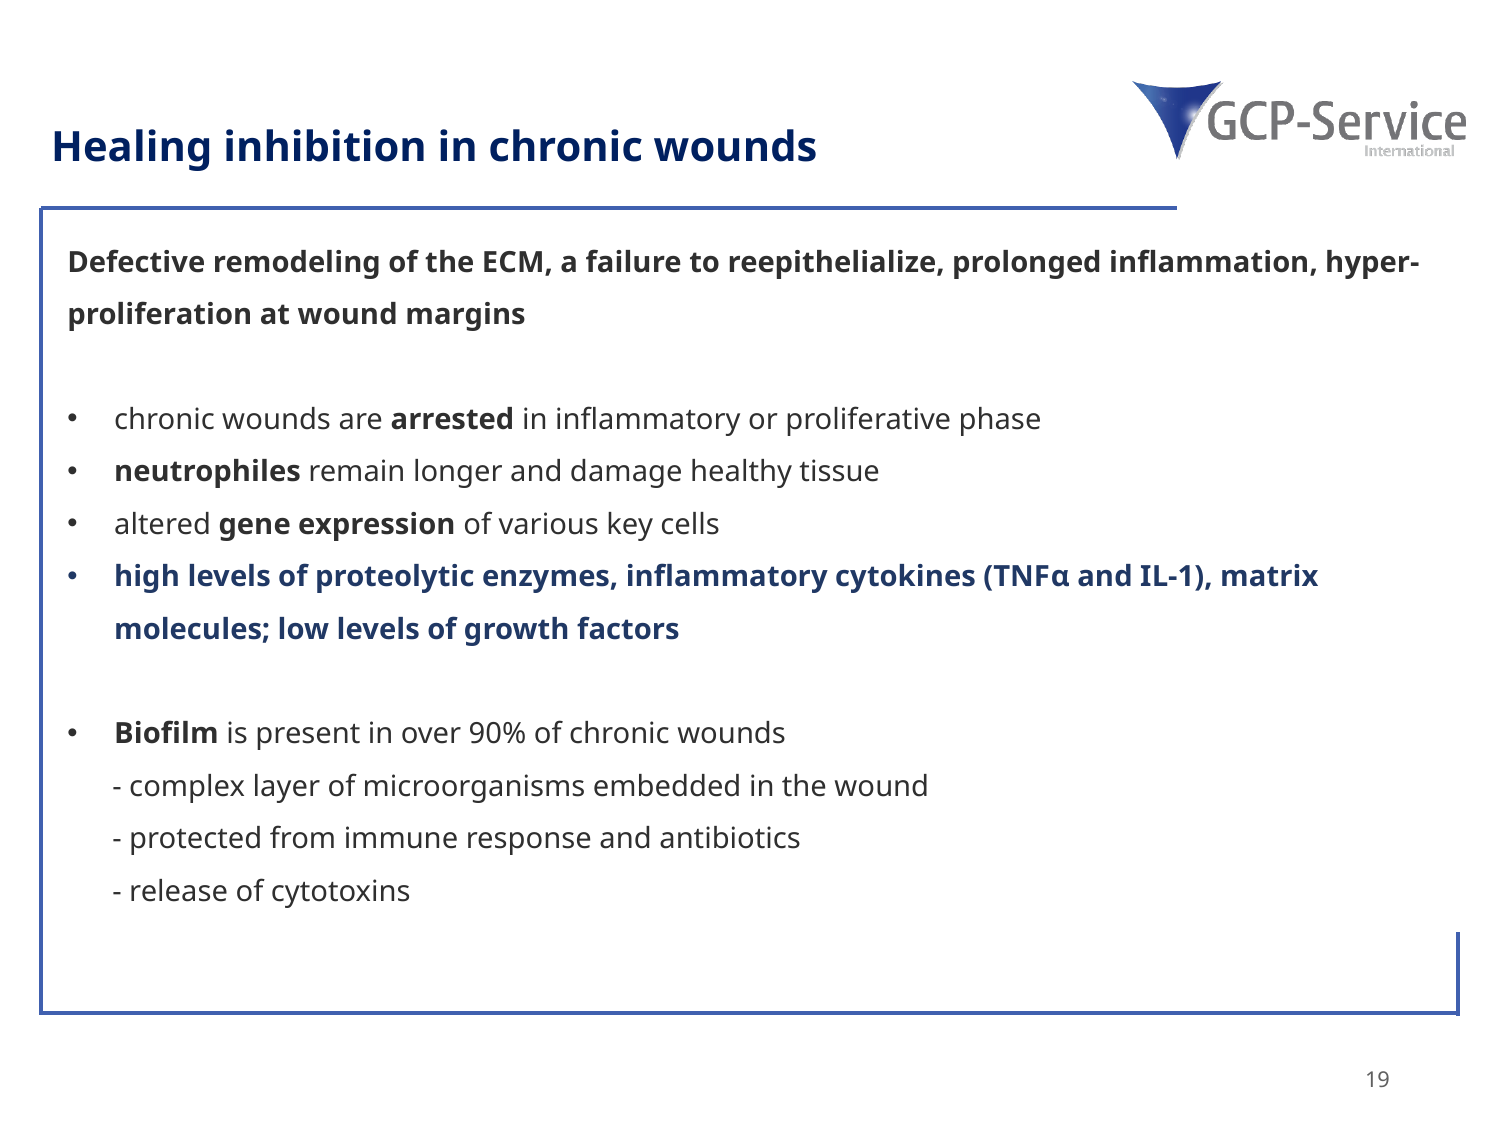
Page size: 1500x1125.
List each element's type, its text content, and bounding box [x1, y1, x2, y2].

text_box Healing inhibition in chronic wounds [36, 91, 1269, 178]
slide_number 19 [1067, 1050, 1405, 1111]
picture [1132, 81, 1466, 160]
subtitle Defective remodeling of the ECM, a failure to reepithelialize, prolonged inflammation, hyper-proliferation at wound margins chronic wounds are arrested in inflammatory or proliferative phase neutrophiles remain longer and damage healthy tissue altered gene expression of various key cells high levels of proteolytic enzymes, inflammatory cytokines (TNFα and IL-1), matrix molecules; low levels of growth factors Biofilm is present in over 90% of chronic wounds - complex layer of microorganisms embedded in the wound - protected from immune response and antibiotics - release of cytotoxins [52, 217, 1442, 994]
